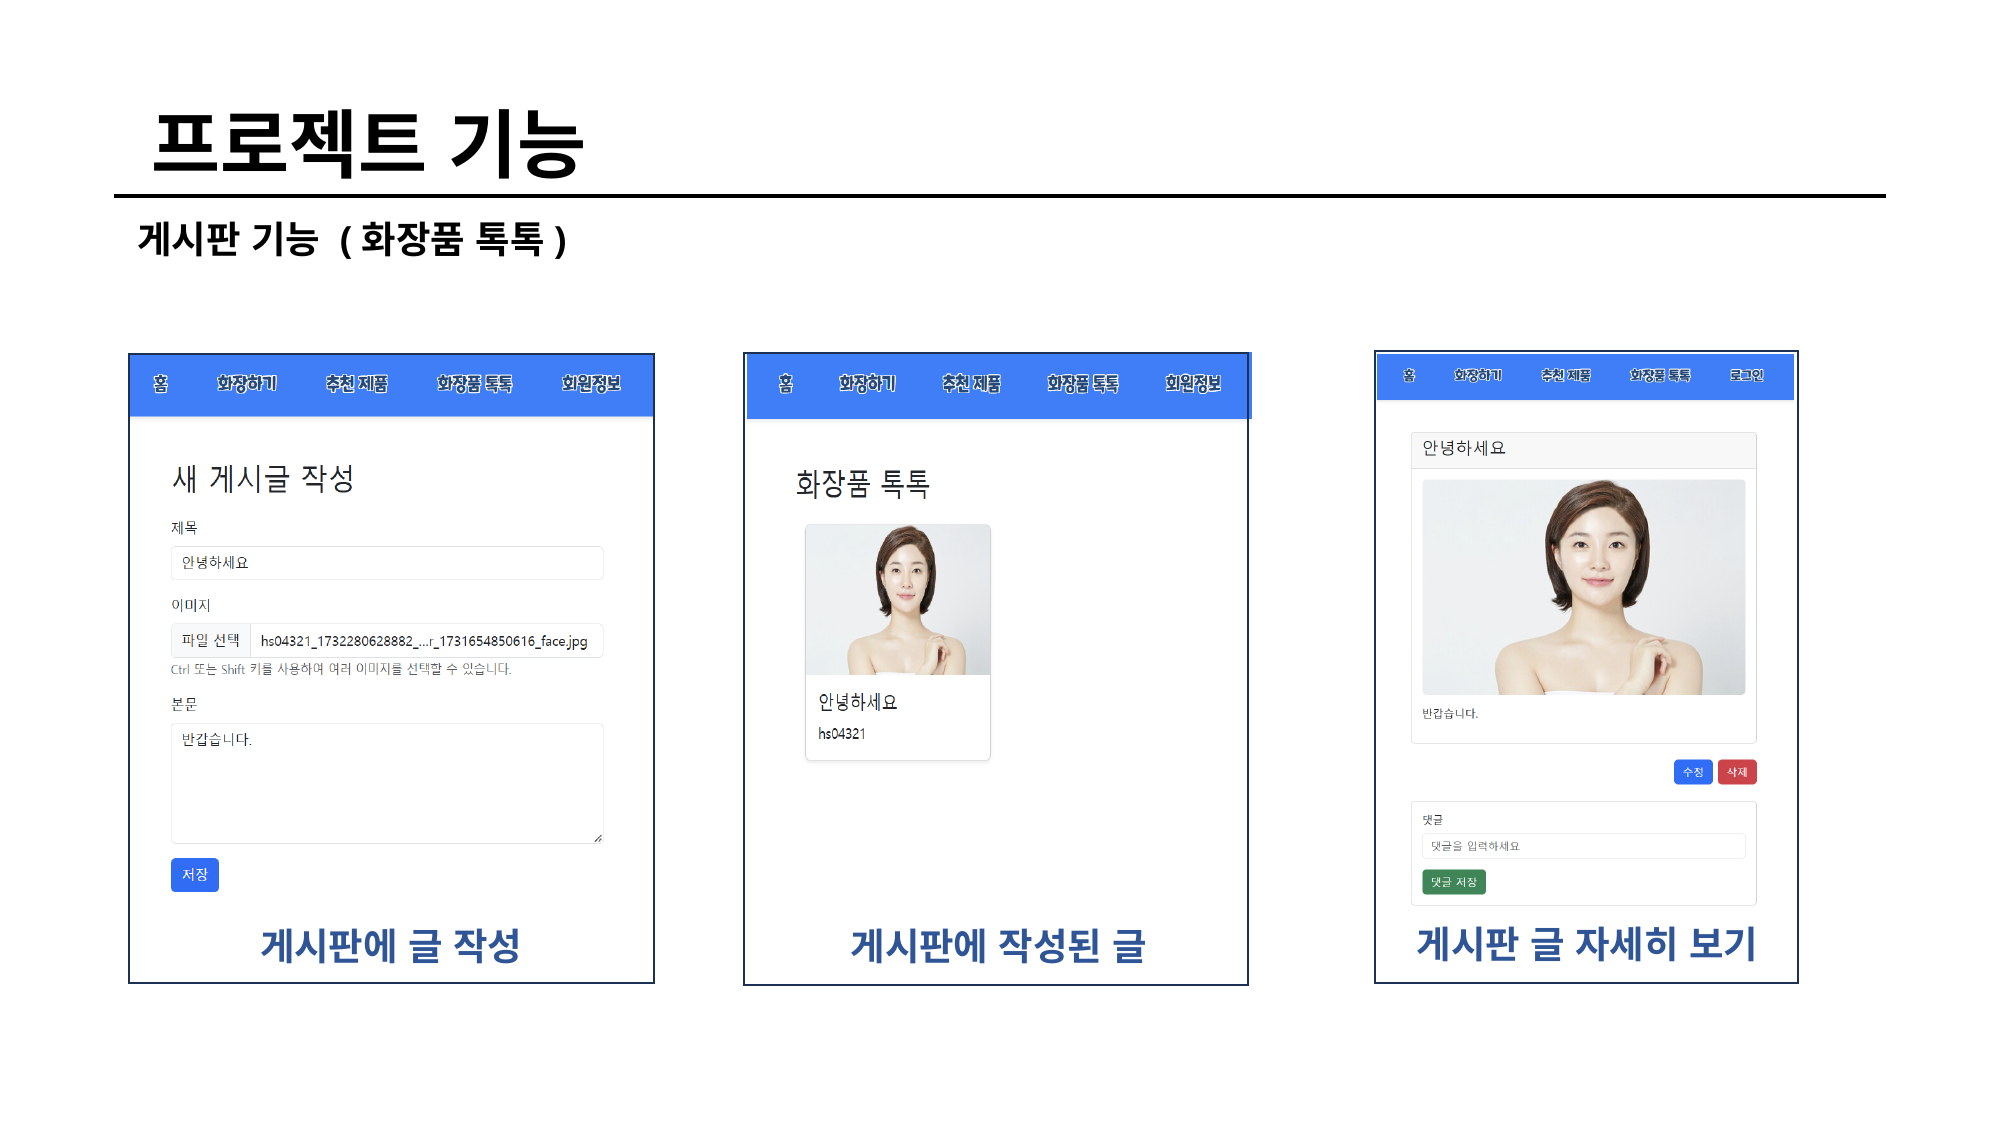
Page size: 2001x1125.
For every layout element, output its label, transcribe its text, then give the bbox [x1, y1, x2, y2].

picture [1377, 354, 1794, 914]
text_box 게시판 글 자세히 보기 [1401, 914, 1774, 974]
text_box [128, 353, 655, 984]
text_box 게시판에 작성된 글 [835, 915, 1163, 976]
text_box [1374, 350, 1799, 984]
text_box 게시판에 글 작성 [245, 929, 538, 976]
text_box 게시판 기능 (화장품 톡톡) [122, 208, 582, 269]
text_box 프로젝트 기능 [137, 90, 602, 195]
picture [129, 354, 654, 929]
picture [747, 352, 1252, 828]
text_box [743, 352, 1249, 986]
